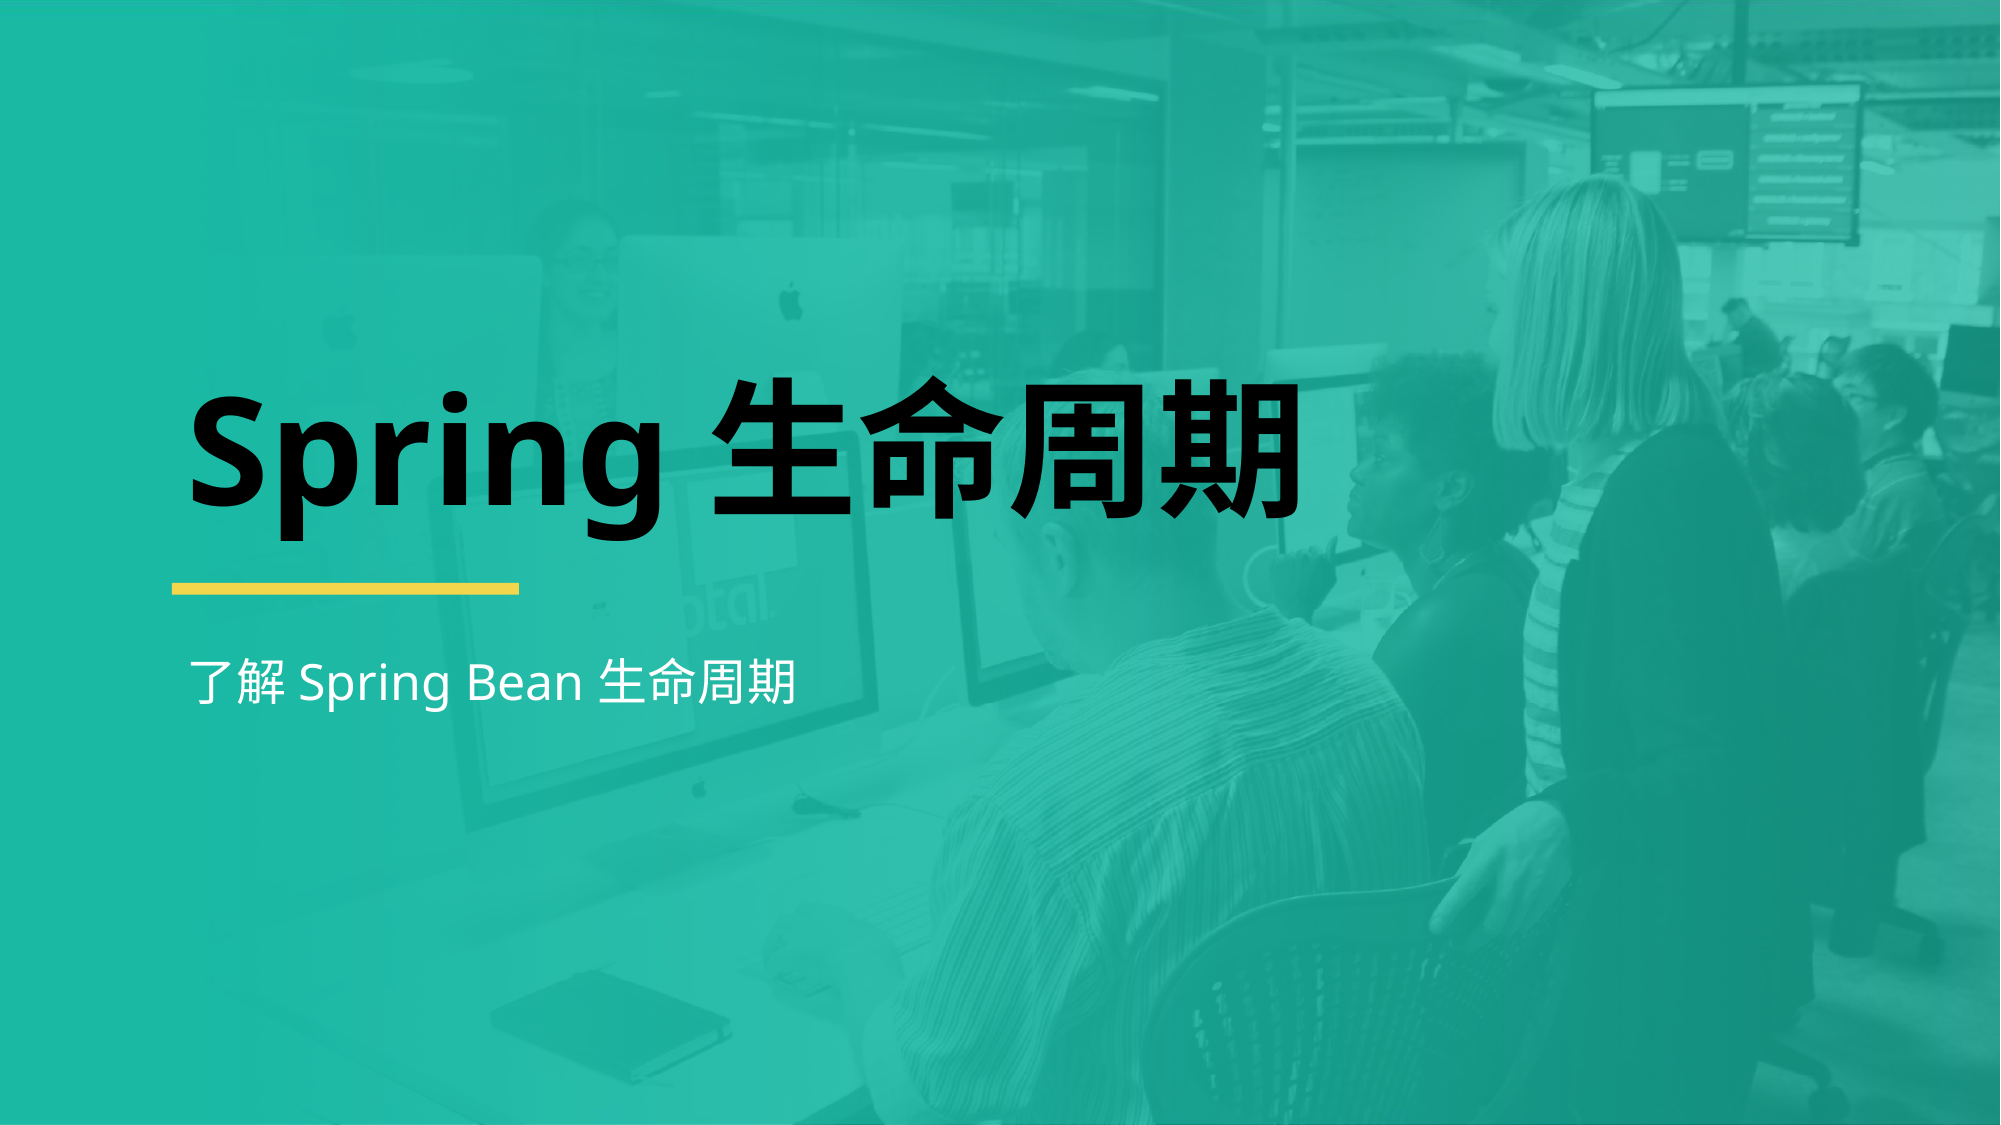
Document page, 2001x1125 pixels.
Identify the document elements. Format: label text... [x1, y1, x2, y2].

text_box 了解Spring Bean生命周期 [171, 596, 2000, 765]
title Spring生命周期 [171, 153, 1916, 546]
picture [0, 0, 2000, 1125]
